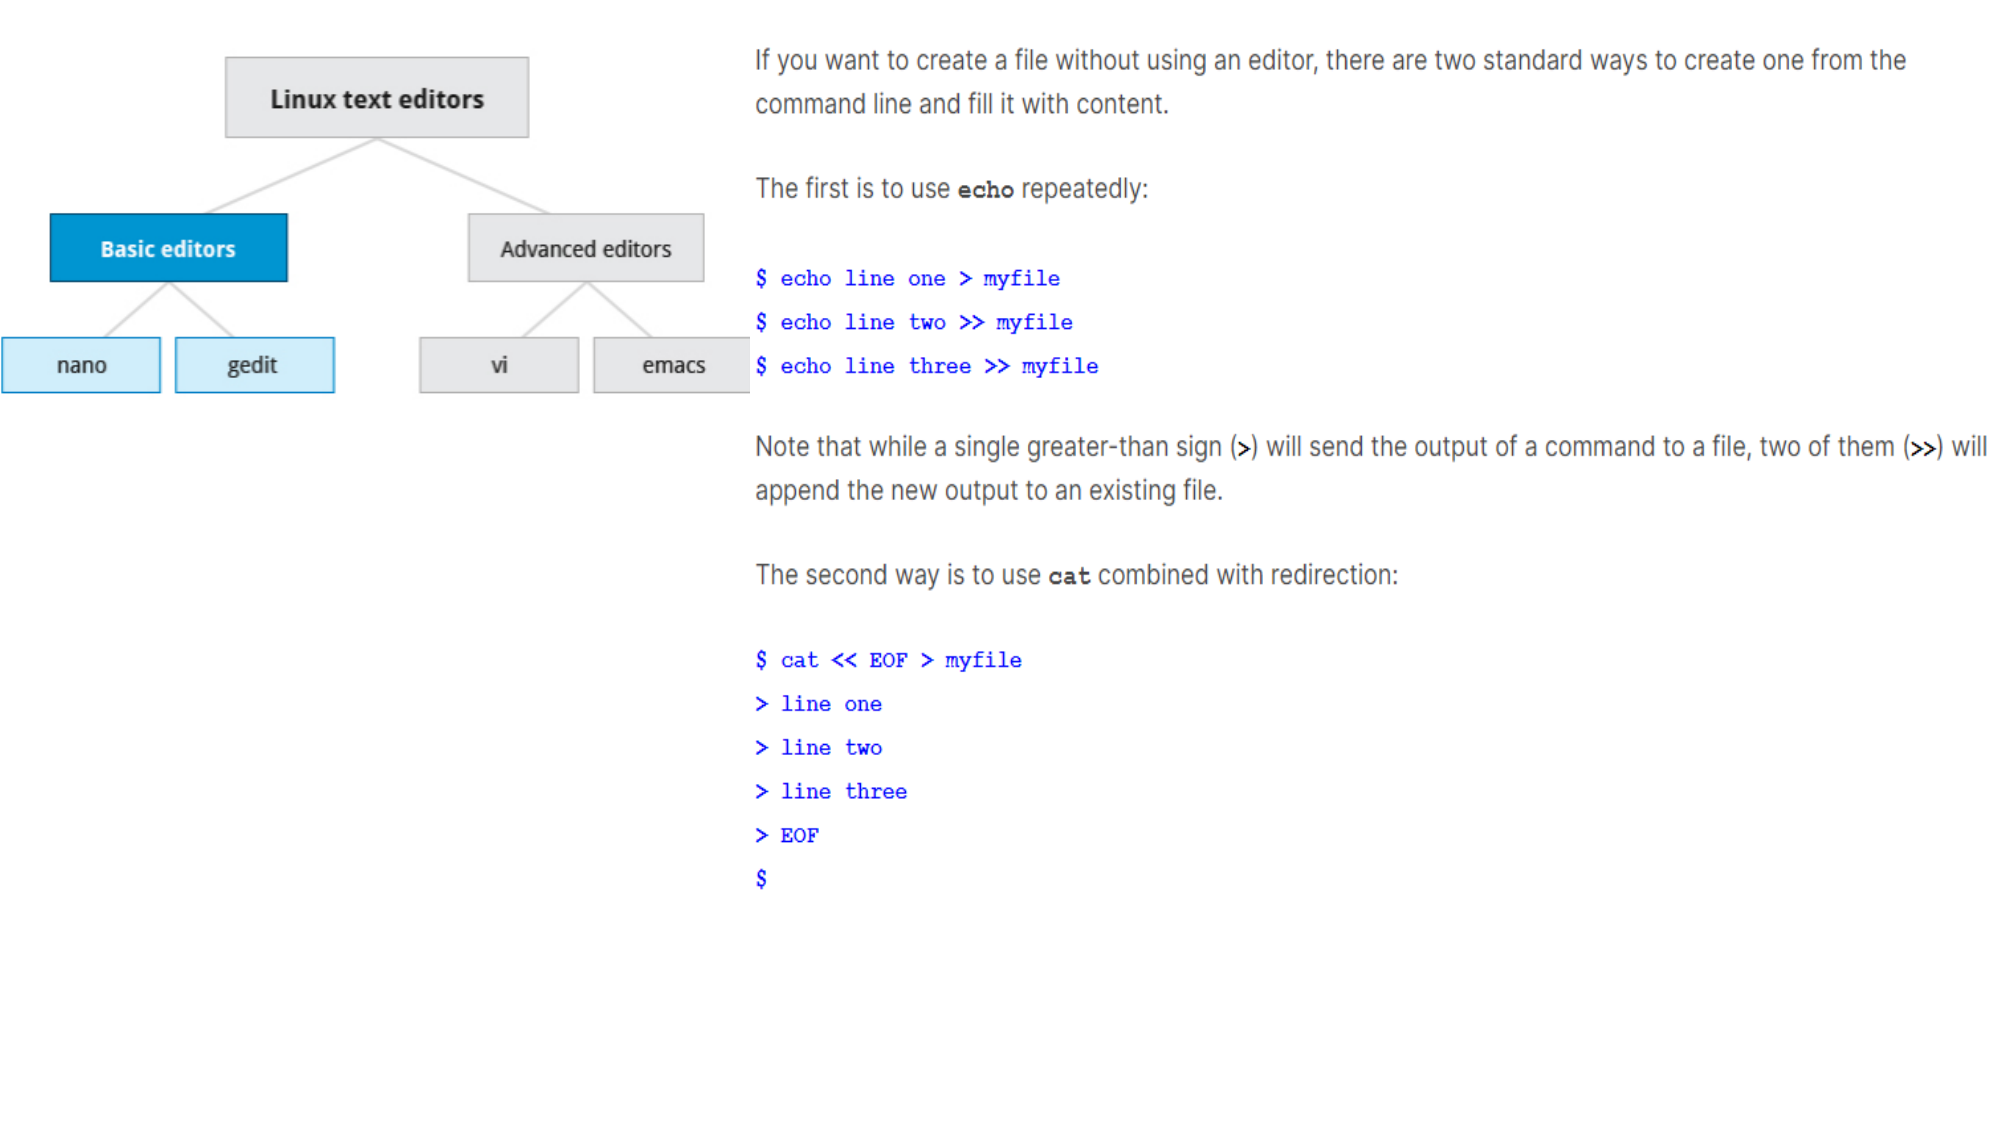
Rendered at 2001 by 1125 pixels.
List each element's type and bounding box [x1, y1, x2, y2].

picture [0, 0, 2000, 902]
